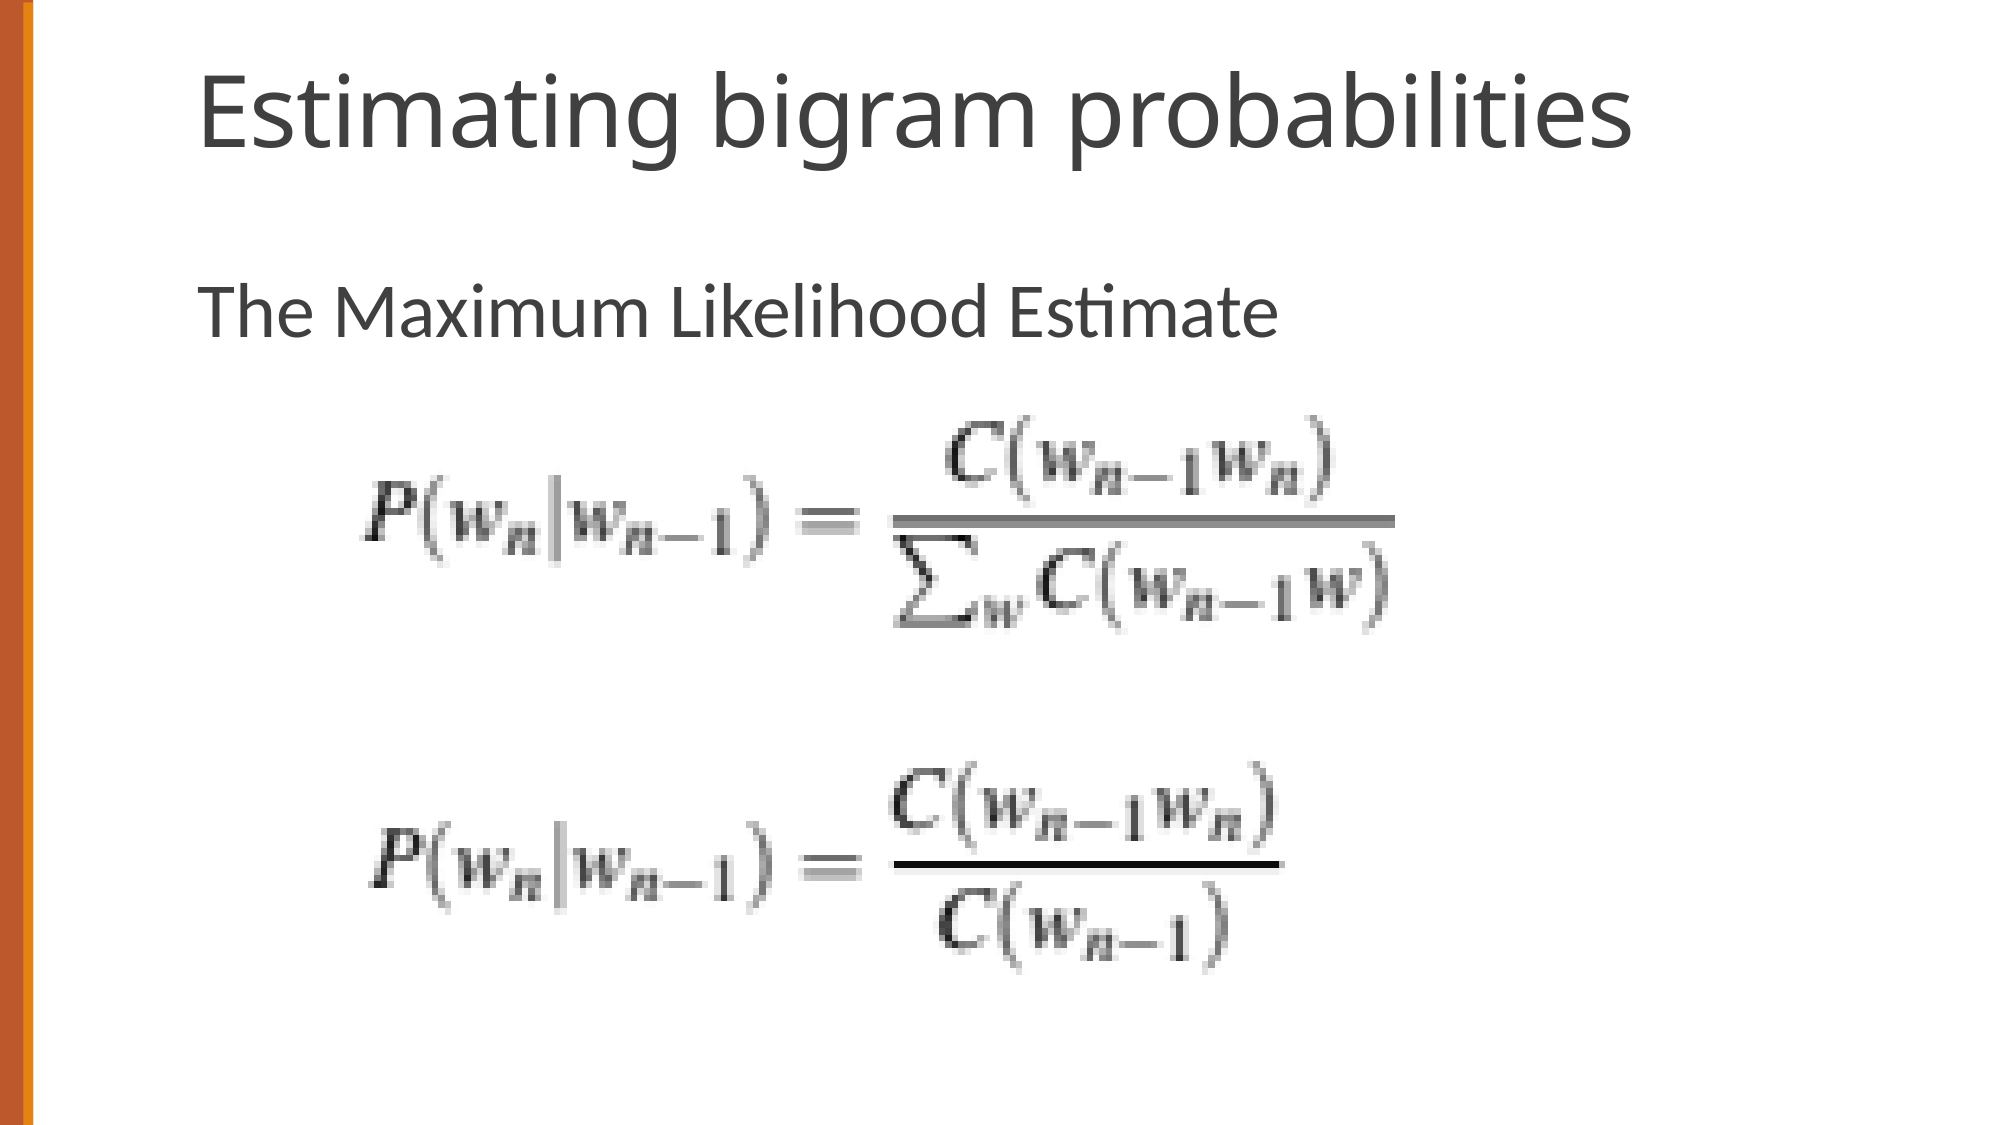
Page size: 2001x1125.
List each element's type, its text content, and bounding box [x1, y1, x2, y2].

title Estimating bigram probabilities [180, 26, 1830, 175]
picture [332, 401, 1403, 643]
picture [361, 742, 1312, 983]
list The Maximum Likelihood Estimate [180, 262, 1830, 1013]
